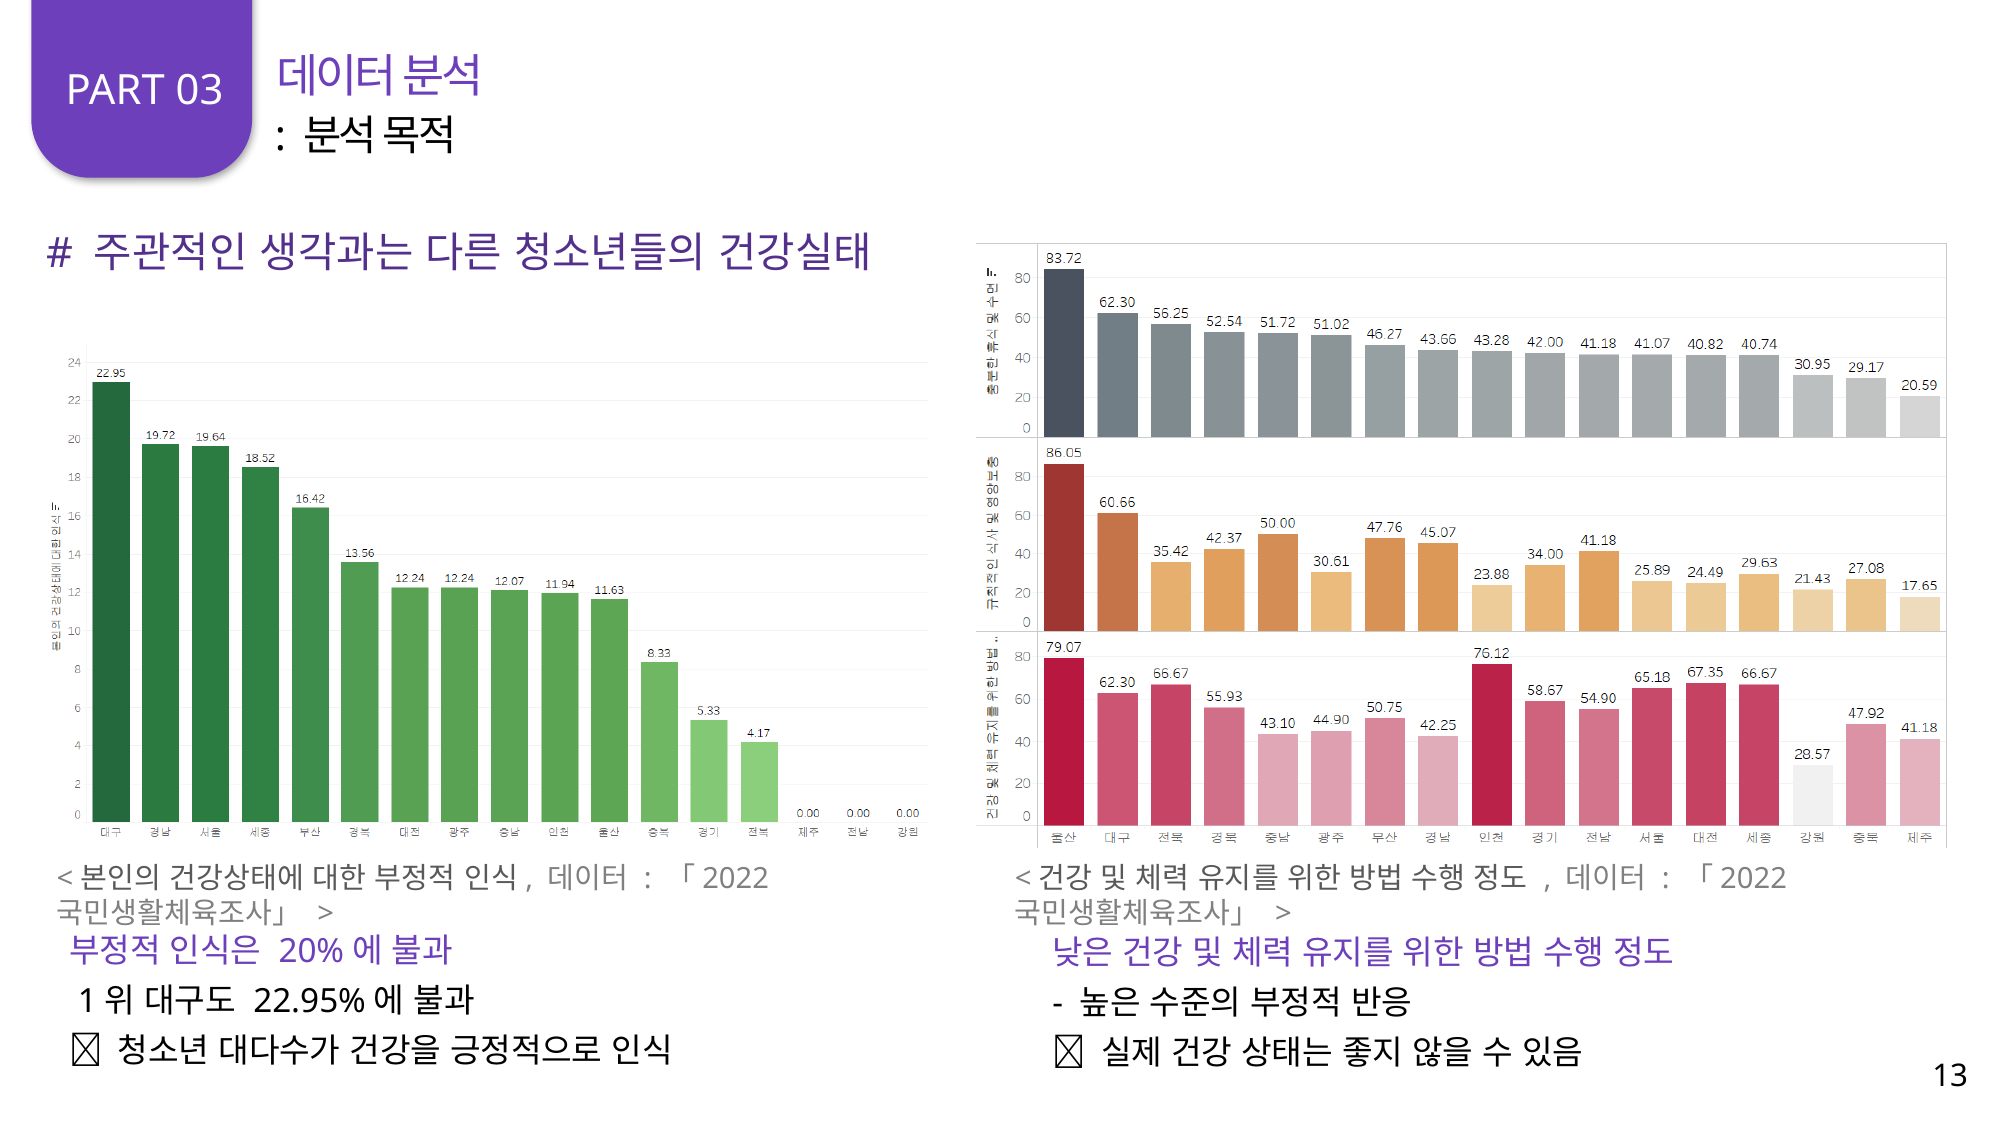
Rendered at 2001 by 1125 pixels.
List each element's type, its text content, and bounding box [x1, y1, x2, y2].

text_box PART 03 [50, 55, 239, 121]
picture [974, 243, 1950, 849]
text_box 데이터 분석 [261, 38, 499, 109]
text_box : 분석 목적 [259, 101, 472, 166]
text_box 낮은 건강 및 체력 유지를 위한 방법 수행 정도 - 높은 수준의 부정적 반응  실제 건강 상태는 좋지 않을 수 있음 [1037, 937, 1819, 1079]
picture [42, 345, 928, 840]
text_box <건강 및 체력 유지를 위한 방법 수행 정도 , 데이터 : 「2022 국민생활체육조사」 > [999, 851, 1960, 937]
text_box 부정적 인식은 20%에 불과 1위 대구도 22.95%에 불과  청소년 대다수가 건강을 긍정적으로 인식 [54, 911, 713, 1077]
text_box [30, 0, 254, 179]
text_box <본인의 건강상태에 대한 부정적 인식, 데이터 : 「2022 국민생활체육조사」 > [41, 851, 952, 937]
text_box # 주관적인 생각과는 다른 청소년들의 건강실태 [31, 218, 918, 284]
slide_number 13 [1533, 1047, 1984, 1107]
